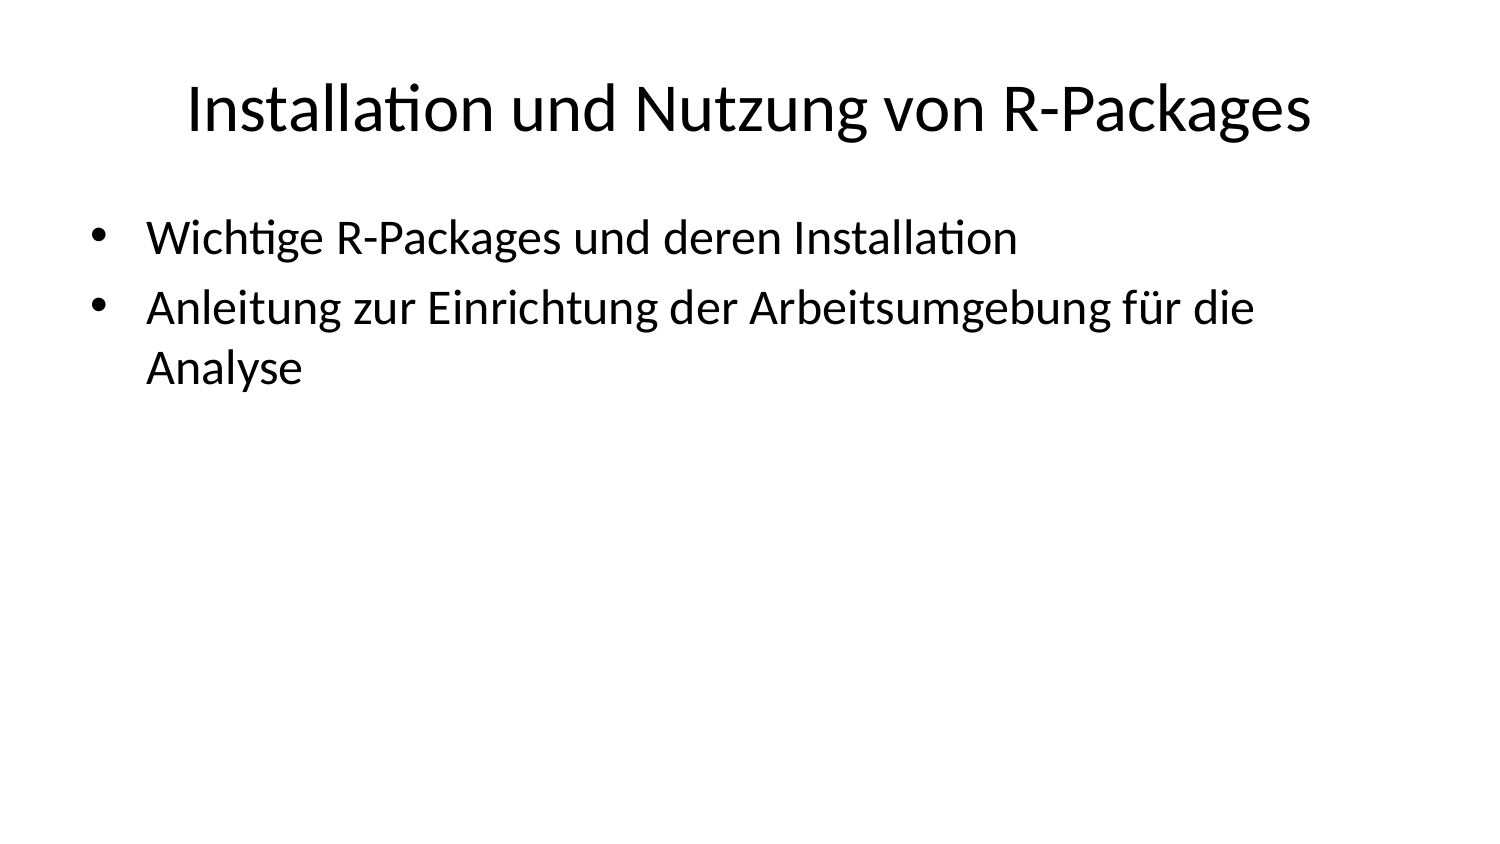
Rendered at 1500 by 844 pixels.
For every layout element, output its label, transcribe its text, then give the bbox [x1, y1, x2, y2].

list Wichtige R-Packages und deren Installation Anleitung zur Einrichtung der Arbeitsumgebung für die Analyse [75, 196, 1425, 754]
title Installation und Nutzung von R-Packages [75, 33, 1425, 175]
